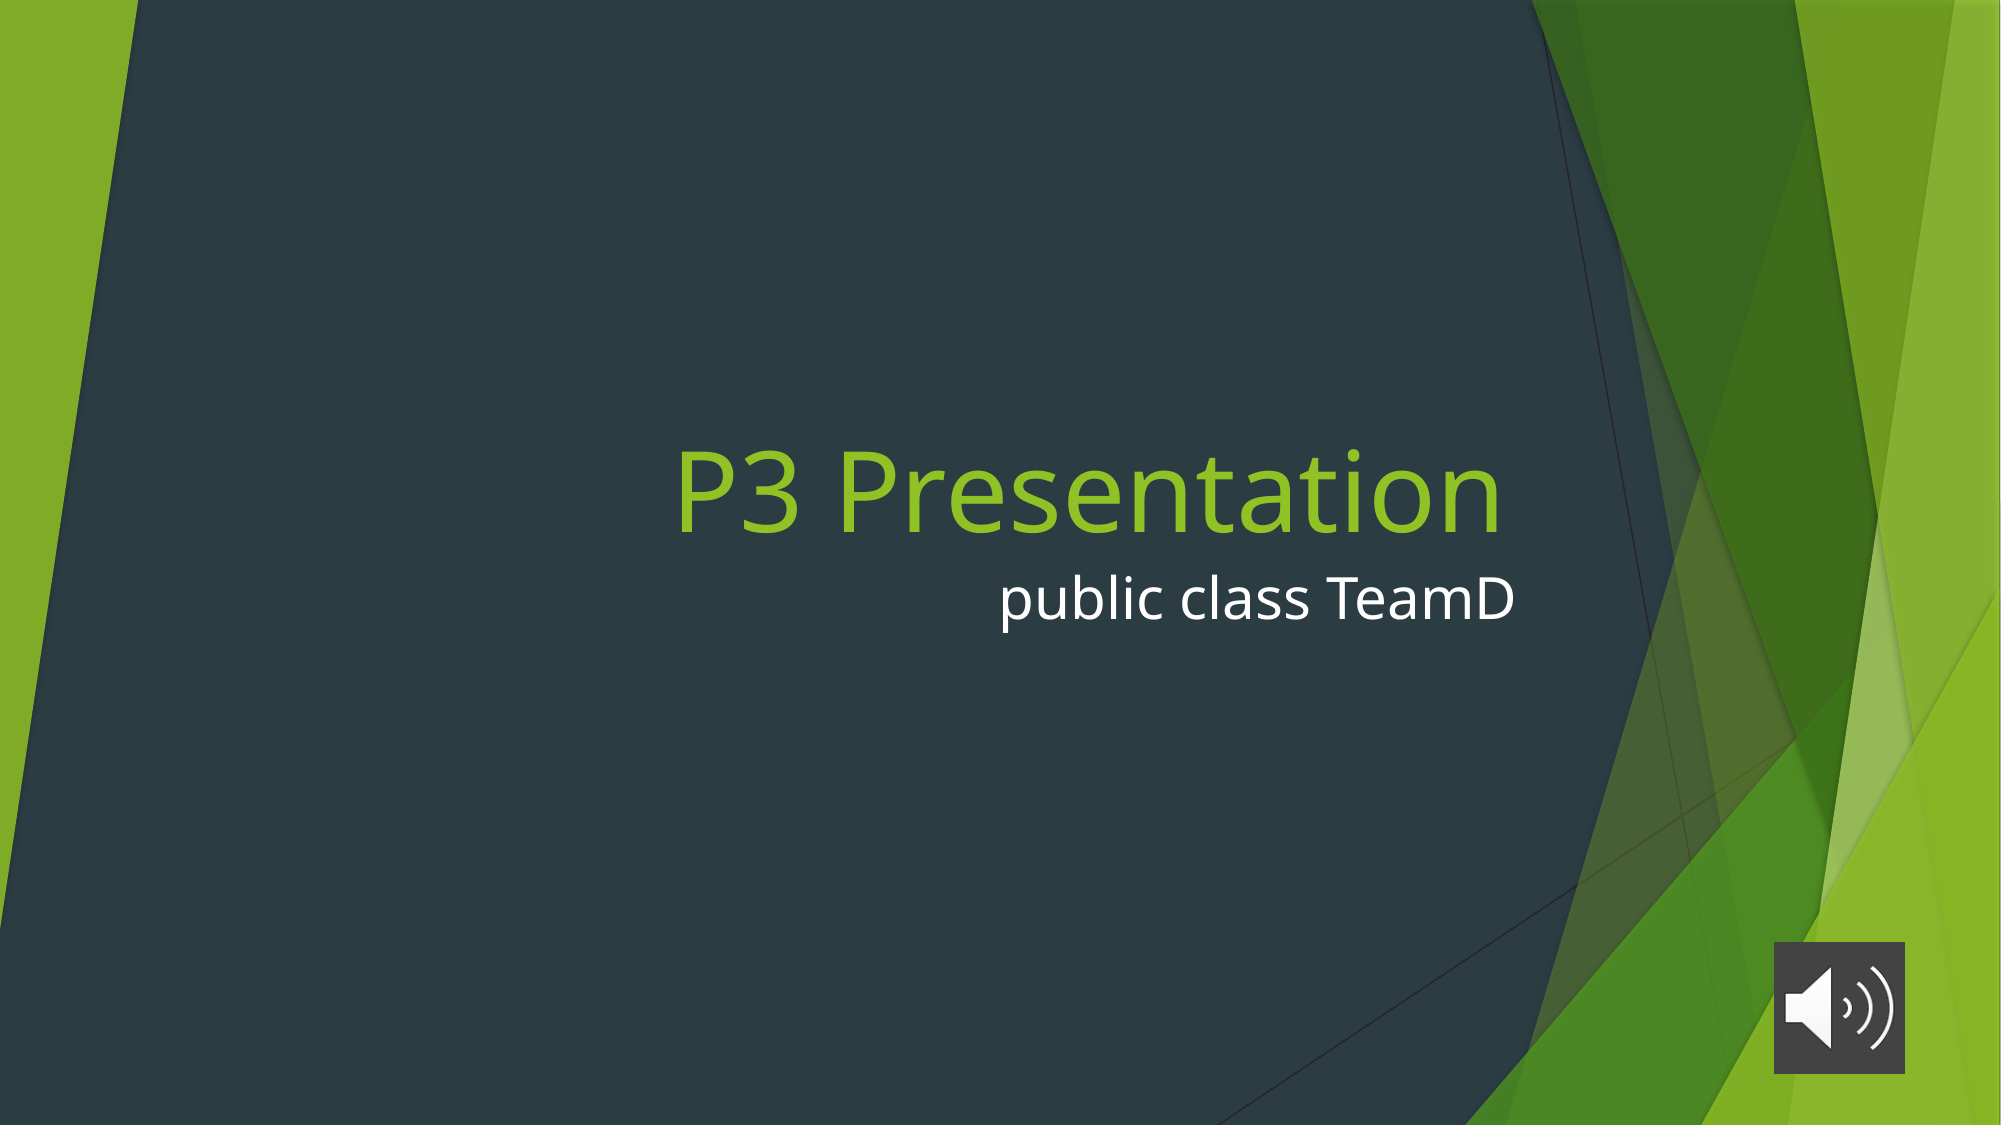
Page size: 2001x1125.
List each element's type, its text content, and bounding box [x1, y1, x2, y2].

picture [1772, 940, 1907, 1076]
text_box public class TeamD [984, 554, 1533, 639]
title P3 Presentation [247, 292, 1522, 563]
